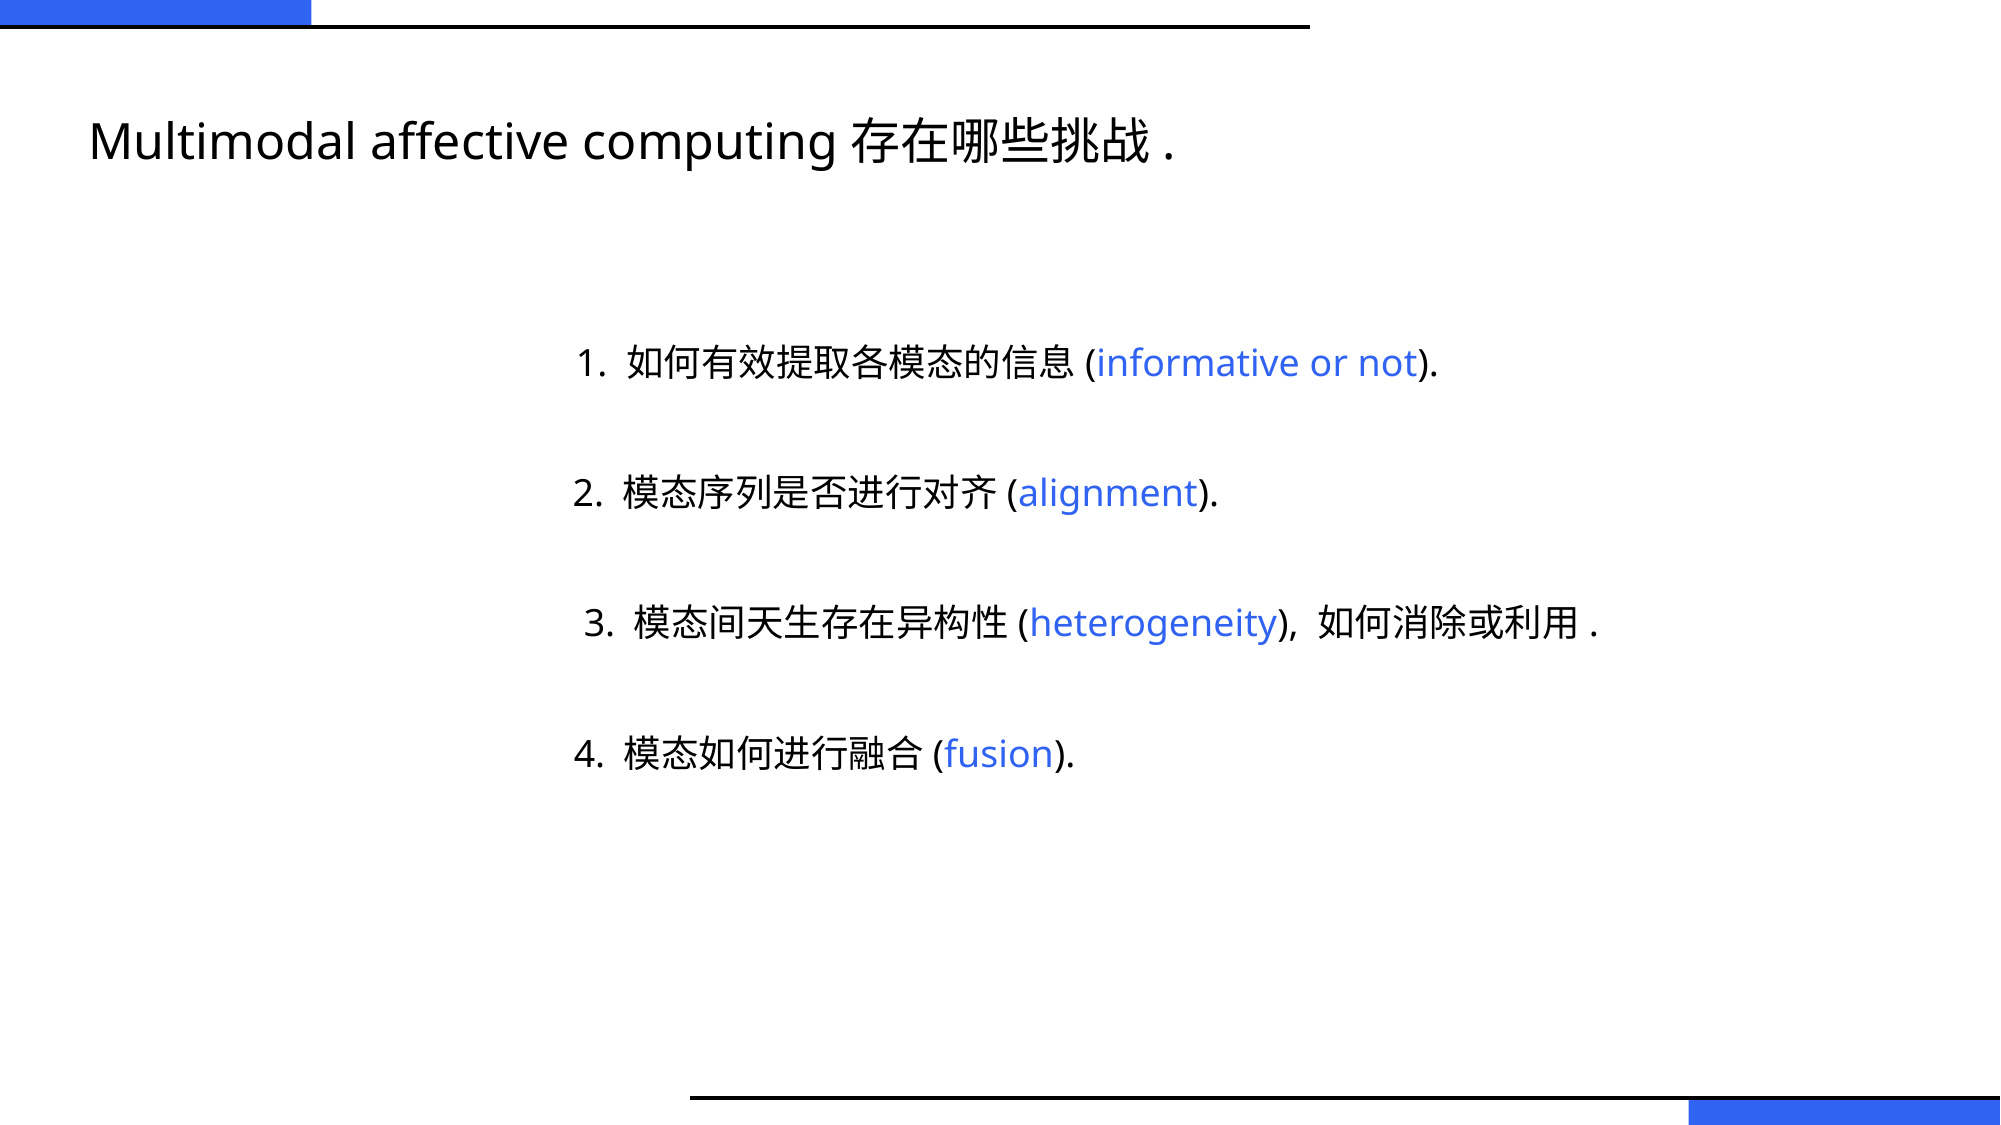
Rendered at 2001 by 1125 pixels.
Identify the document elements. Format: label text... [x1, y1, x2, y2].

text_box 4. 模态如何进行融合(fusion). [559, 722, 1100, 782]
text_box 3. 模态间天生存在异构性(heterogeneity), 如何消除或利用. [568, 591, 1614, 652]
text_box Multimodal affective computing存在哪些挑战. [73, 101, 1204, 177]
text_box 1. 如何有效提取各模态的信息(informative or not). [561, 331, 1464, 392]
text_box 2. 模态序列是否进行对齐(alignment). [557, 461, 1244, 522]
